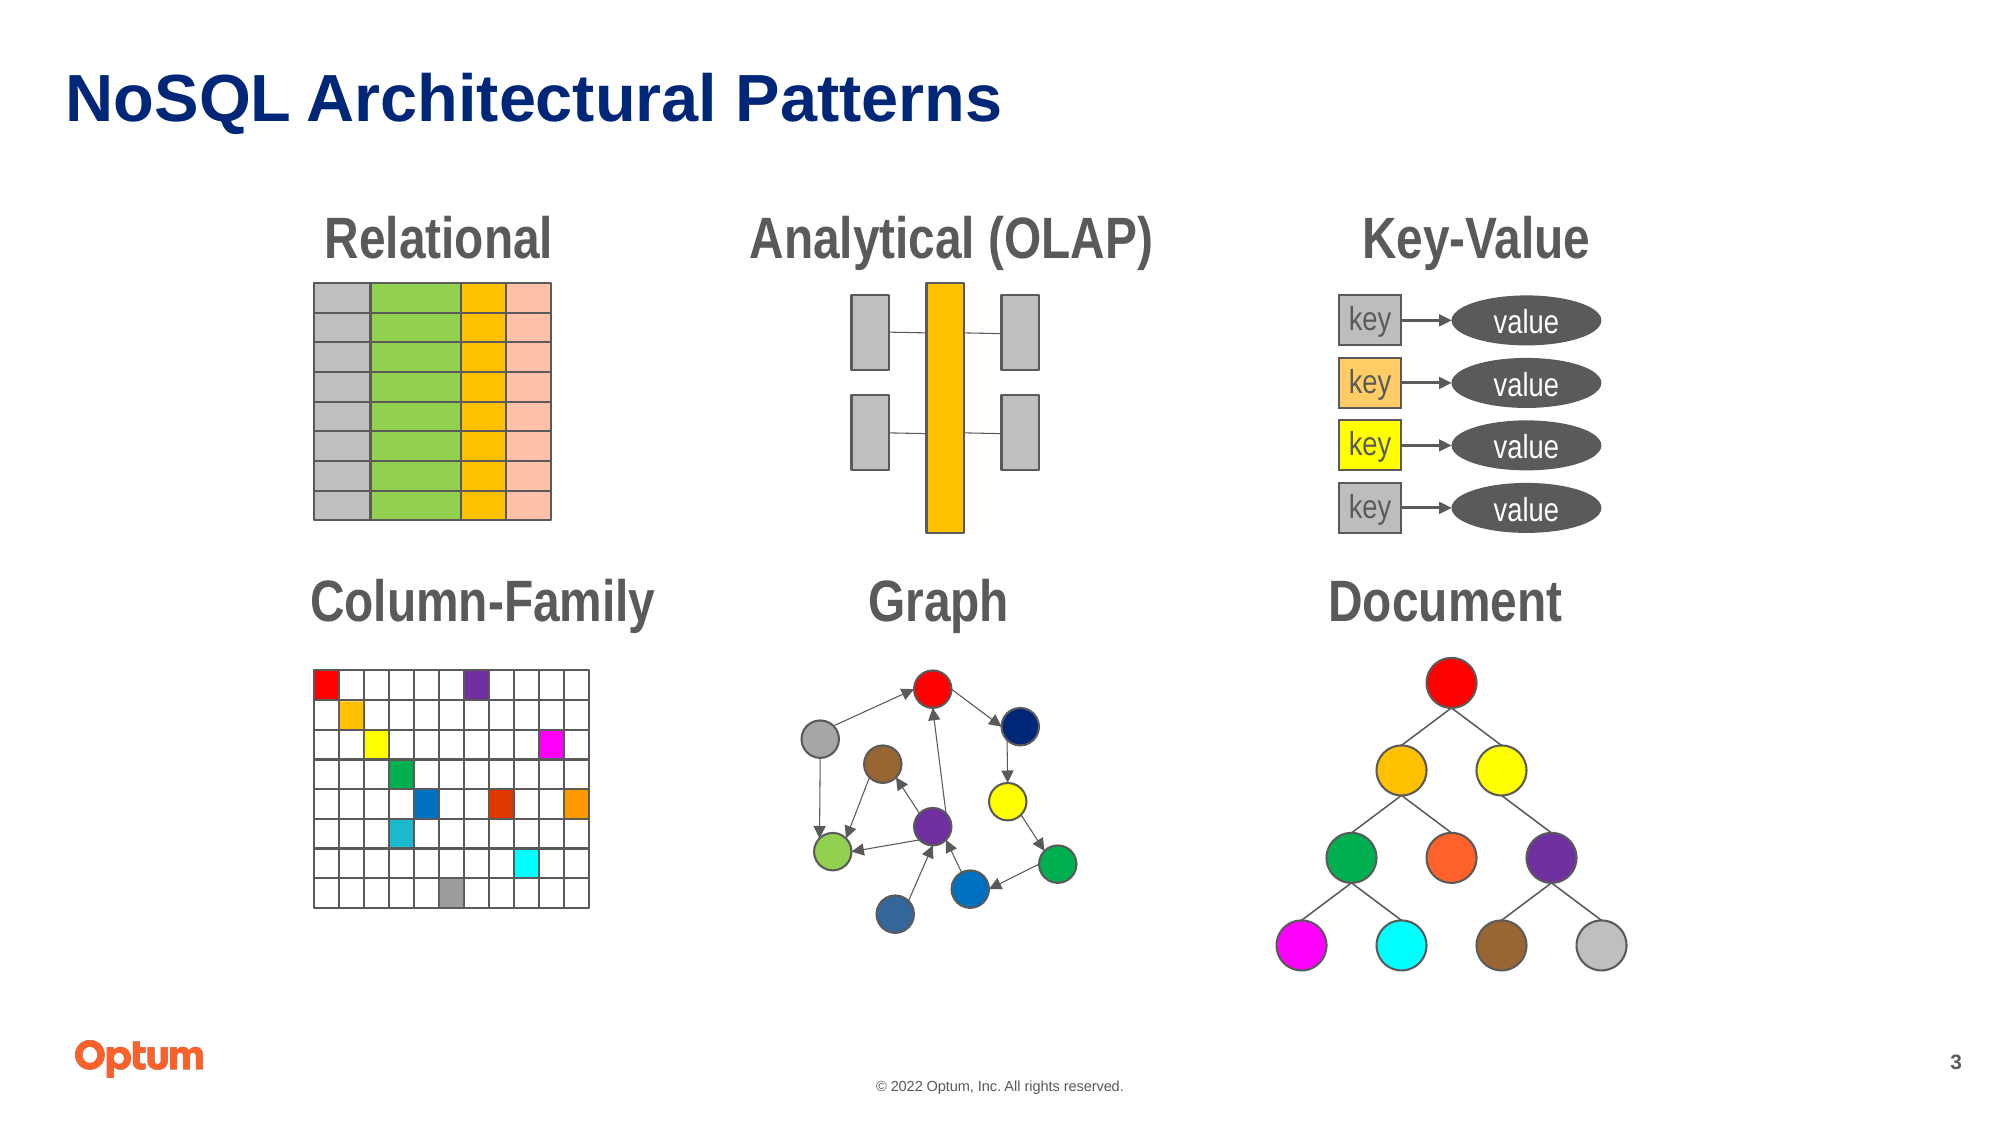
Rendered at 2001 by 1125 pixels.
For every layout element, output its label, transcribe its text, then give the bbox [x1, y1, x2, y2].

picture [75, 1040, 203, 1078]
title NoSQL Architectural Patterns [65, 64, 1641, 137]
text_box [276, 195, 1627, 971]
